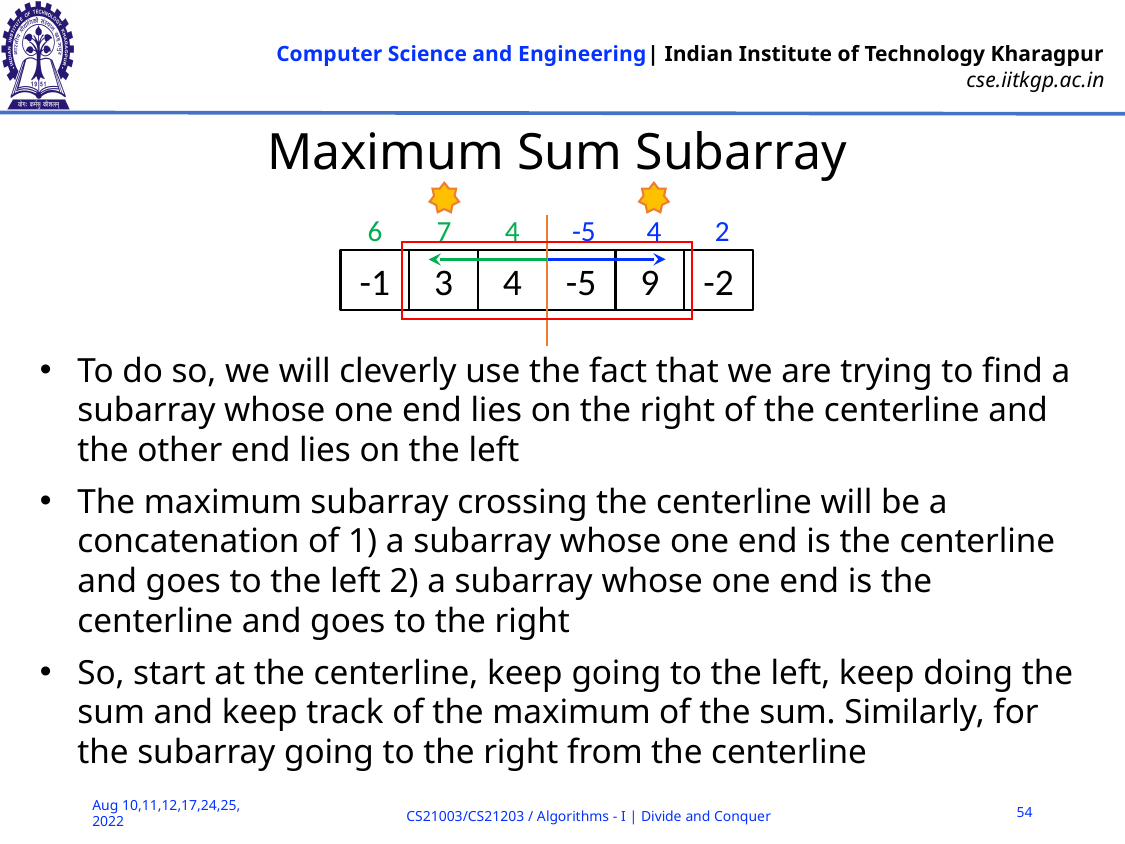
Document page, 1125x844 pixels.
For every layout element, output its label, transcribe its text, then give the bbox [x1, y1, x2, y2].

text_box -5 [607, 205, 611, 241]
text_box [401, 311, 546, 320]
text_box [488, 250, 546, 311]
text_box [607, 241, 693, 250]
text_box [547, 241, 606, 250]
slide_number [77, 798, 274, 844]
text_box [547, 311, 693, 320]
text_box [547, 250, 606, 311]
text_box To do so, we will cleverly use the fact that we are trying to find a subarray whose one end lies on the right of the centerline and the other end lies on the left The maximum subarray crossing the centerline will be a concatenation of 1) a subarray whose one end is the centerline and goes to the left 2) a subarray whose one end is the centerline and goes to the right So, start at the centerline, keep going to the left, keep doing the sum and keep track of the maximum of the sum. Similarly, for the subarray going to the right from the centerline [25, 341, 1099, 780]
slide_number 54 [992, 790, 1048, 836]
picture [1, 1, 74, 110]
title Maximum Sum Subarray [35, 78, 1078, 221]
text_box 6 [352, 205, 398, 250]
text_box [427, 181, 461, 214]
text_box [401, 241, 487, 250]
text_box 2 [700, 205, 745, 250]
text_box -5 [557, 205, 606, 241]
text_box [607, 250, 754, 311]
text_box 4 [490, 205, 535, 241]
text_box CS21003/CS21203 / Algorithms - I | Divide and Conquer [274, 798, 966, 833]
text_box 4 [631, 205, 677, 241]
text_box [340, 250, 487, 311]
text_box [637, 181, 671, 214]
text_box [488, 241, 546, 250]
text_box 7 [421, 205, 467, 241]
